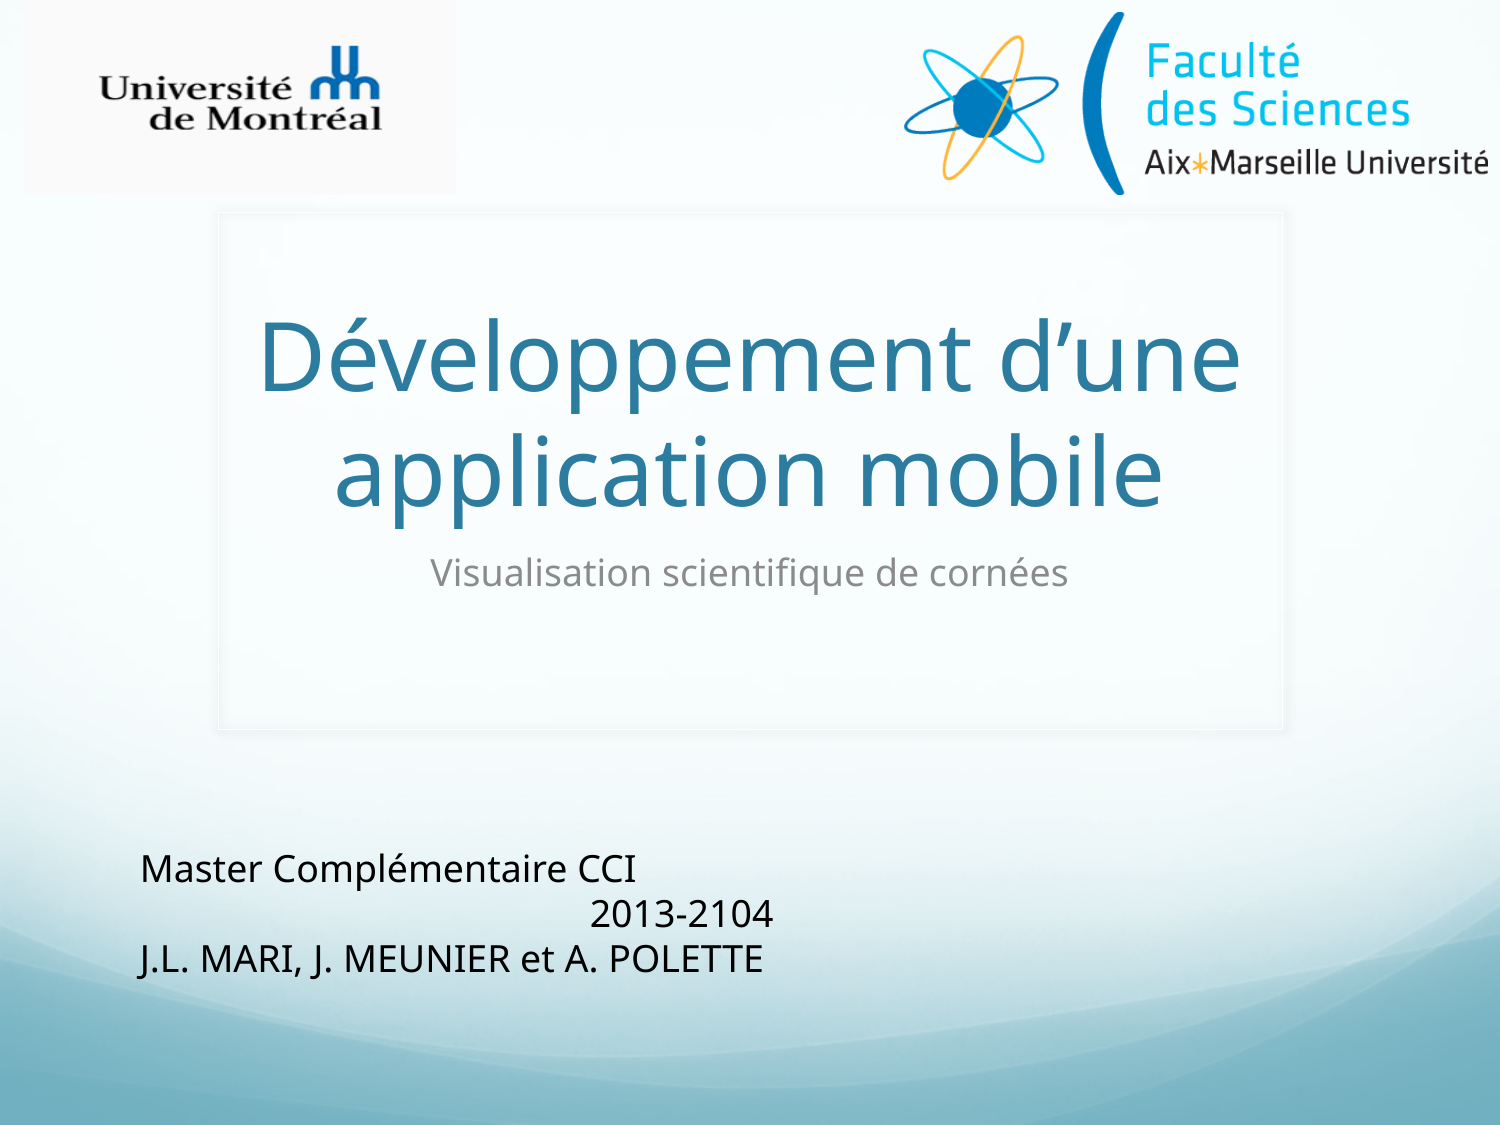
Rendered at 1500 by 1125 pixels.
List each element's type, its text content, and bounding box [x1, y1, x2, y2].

picture [901, 11, 1488, 195]
title Développement d’une application mobile [217, 249, 1283, 533]
subtitle Visualisation scientifique de cornées [217, 541, 1283, 692]
text_box Master Complémentaire CCI 2013-2104 J.L. MARI, J. MEUNIER et A. POLETTE [125, 837, 1375, 988]
picture [24, 0, 457, 195]
